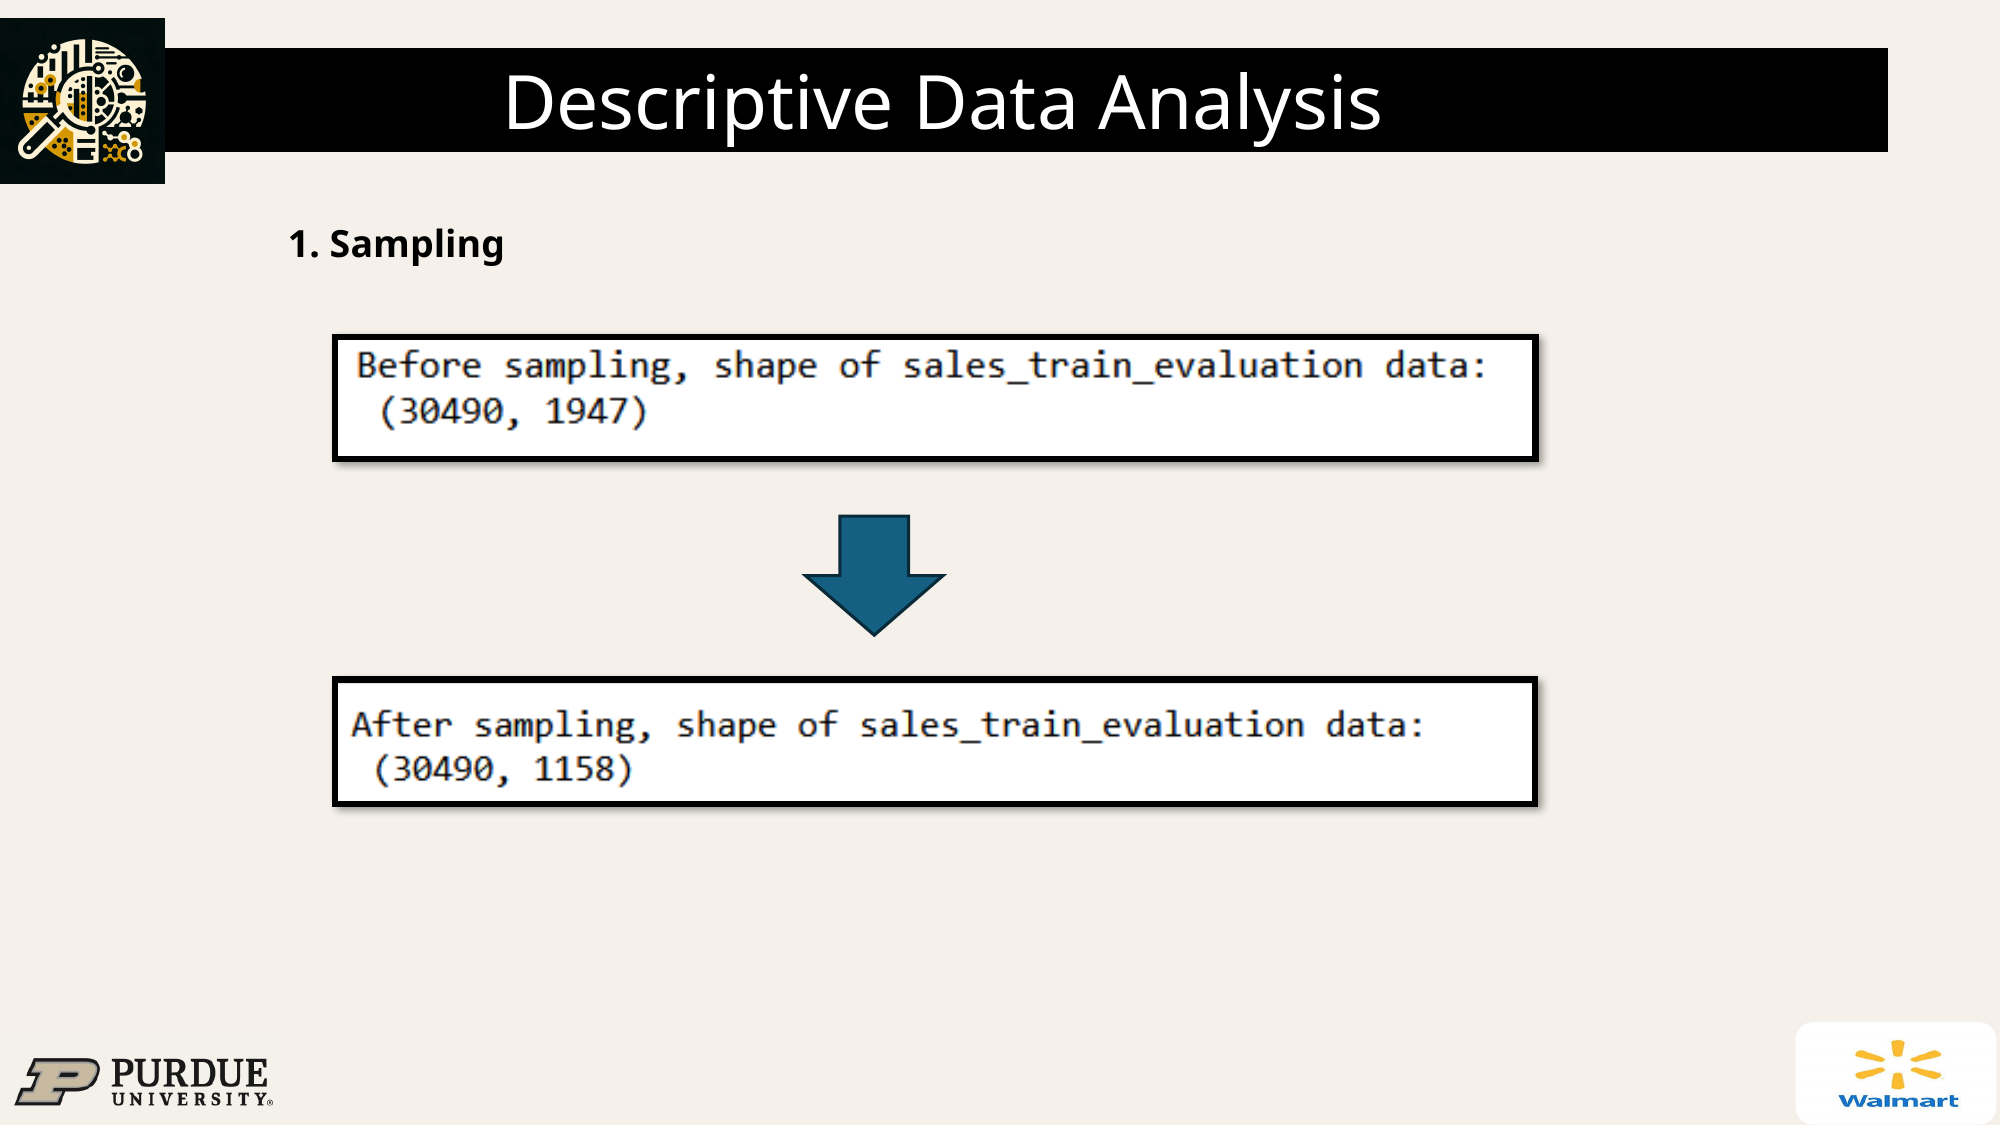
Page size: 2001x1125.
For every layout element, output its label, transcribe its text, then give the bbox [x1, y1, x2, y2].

picture [337, 339, 1533, 457]
picture [0, 18, 166, 185]
picture [337, 682, 1533, 802]
text_box Descriptive Data Analysis [166, 48, 1888, 152]
text_box [801, 514, 948, 638]
picture [0, 1029, 284, 1125]
picture [1795, 1021, 1997, 1125]
text_box 1. Sampling [273, 212, 1209, 273]
